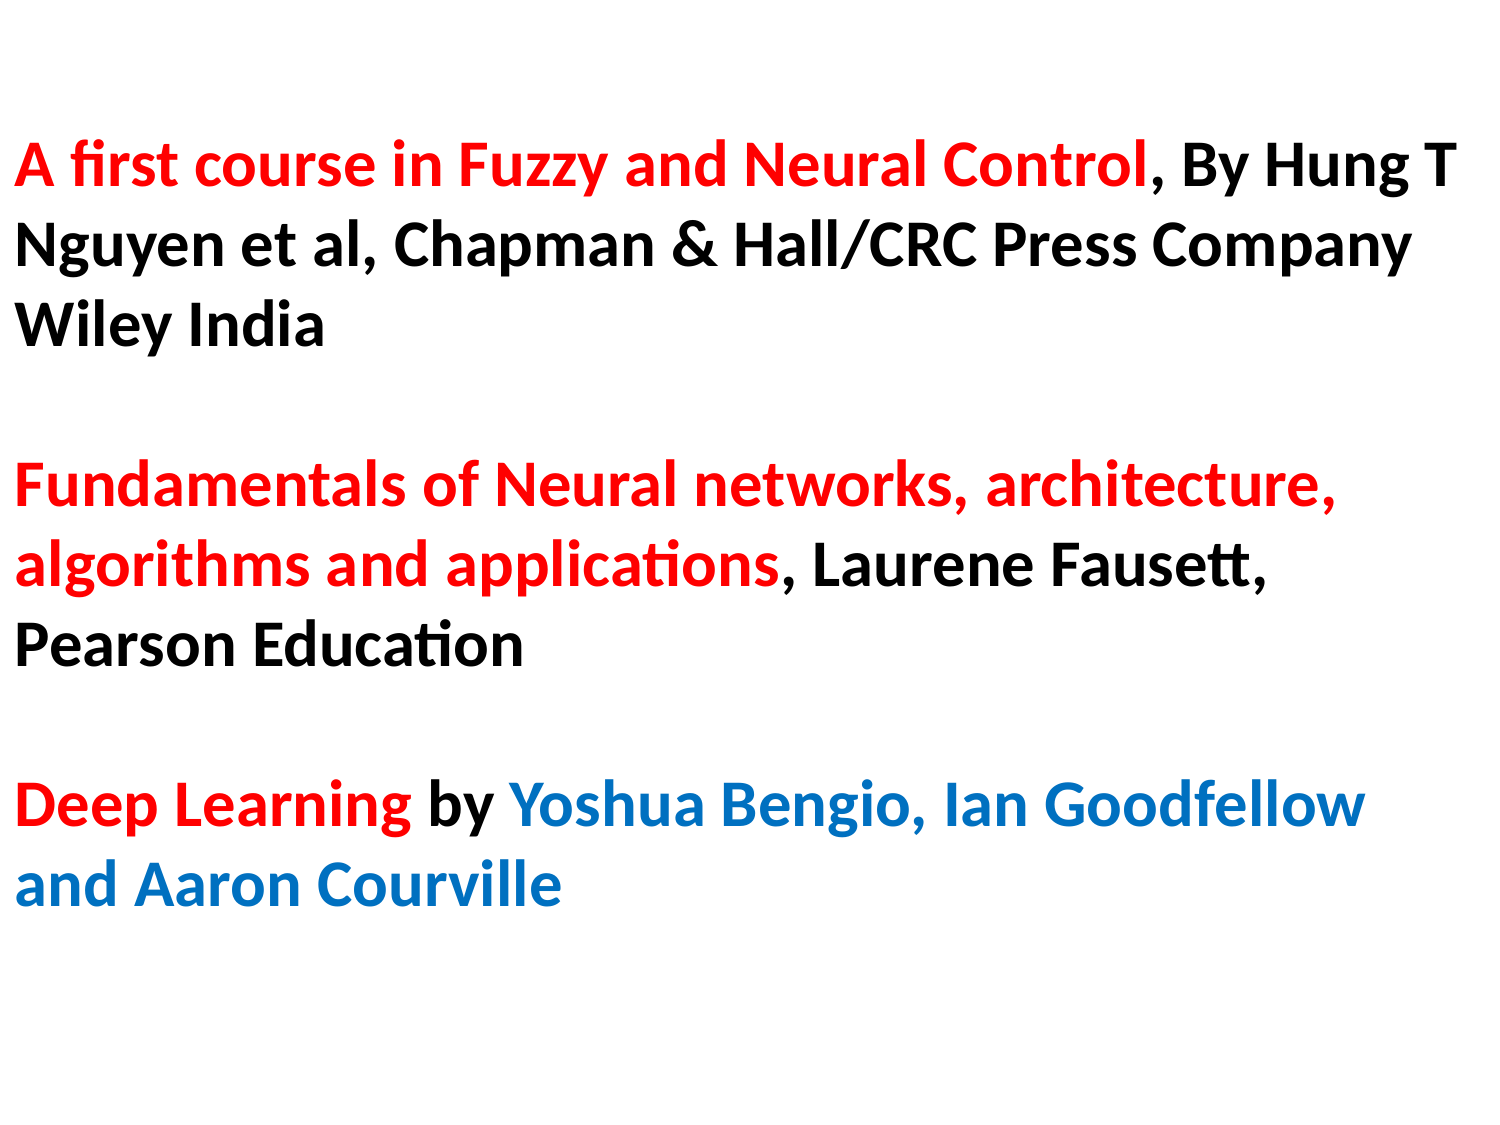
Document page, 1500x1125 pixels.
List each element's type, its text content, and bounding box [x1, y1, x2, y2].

text_box A first course in Fuzzy and Neural Control, By Hung T Nguyen et al, Chapman & Hall/CRC Press Company Wiley India Fundamentals of Neural networks, architecture, algorithms and applications, Laurene Fausett, Pearson Education Deep Learning by Yoshua Bengio, Ian Goodfellow and Aaron Courville [0, 112, 1500, 1125]
